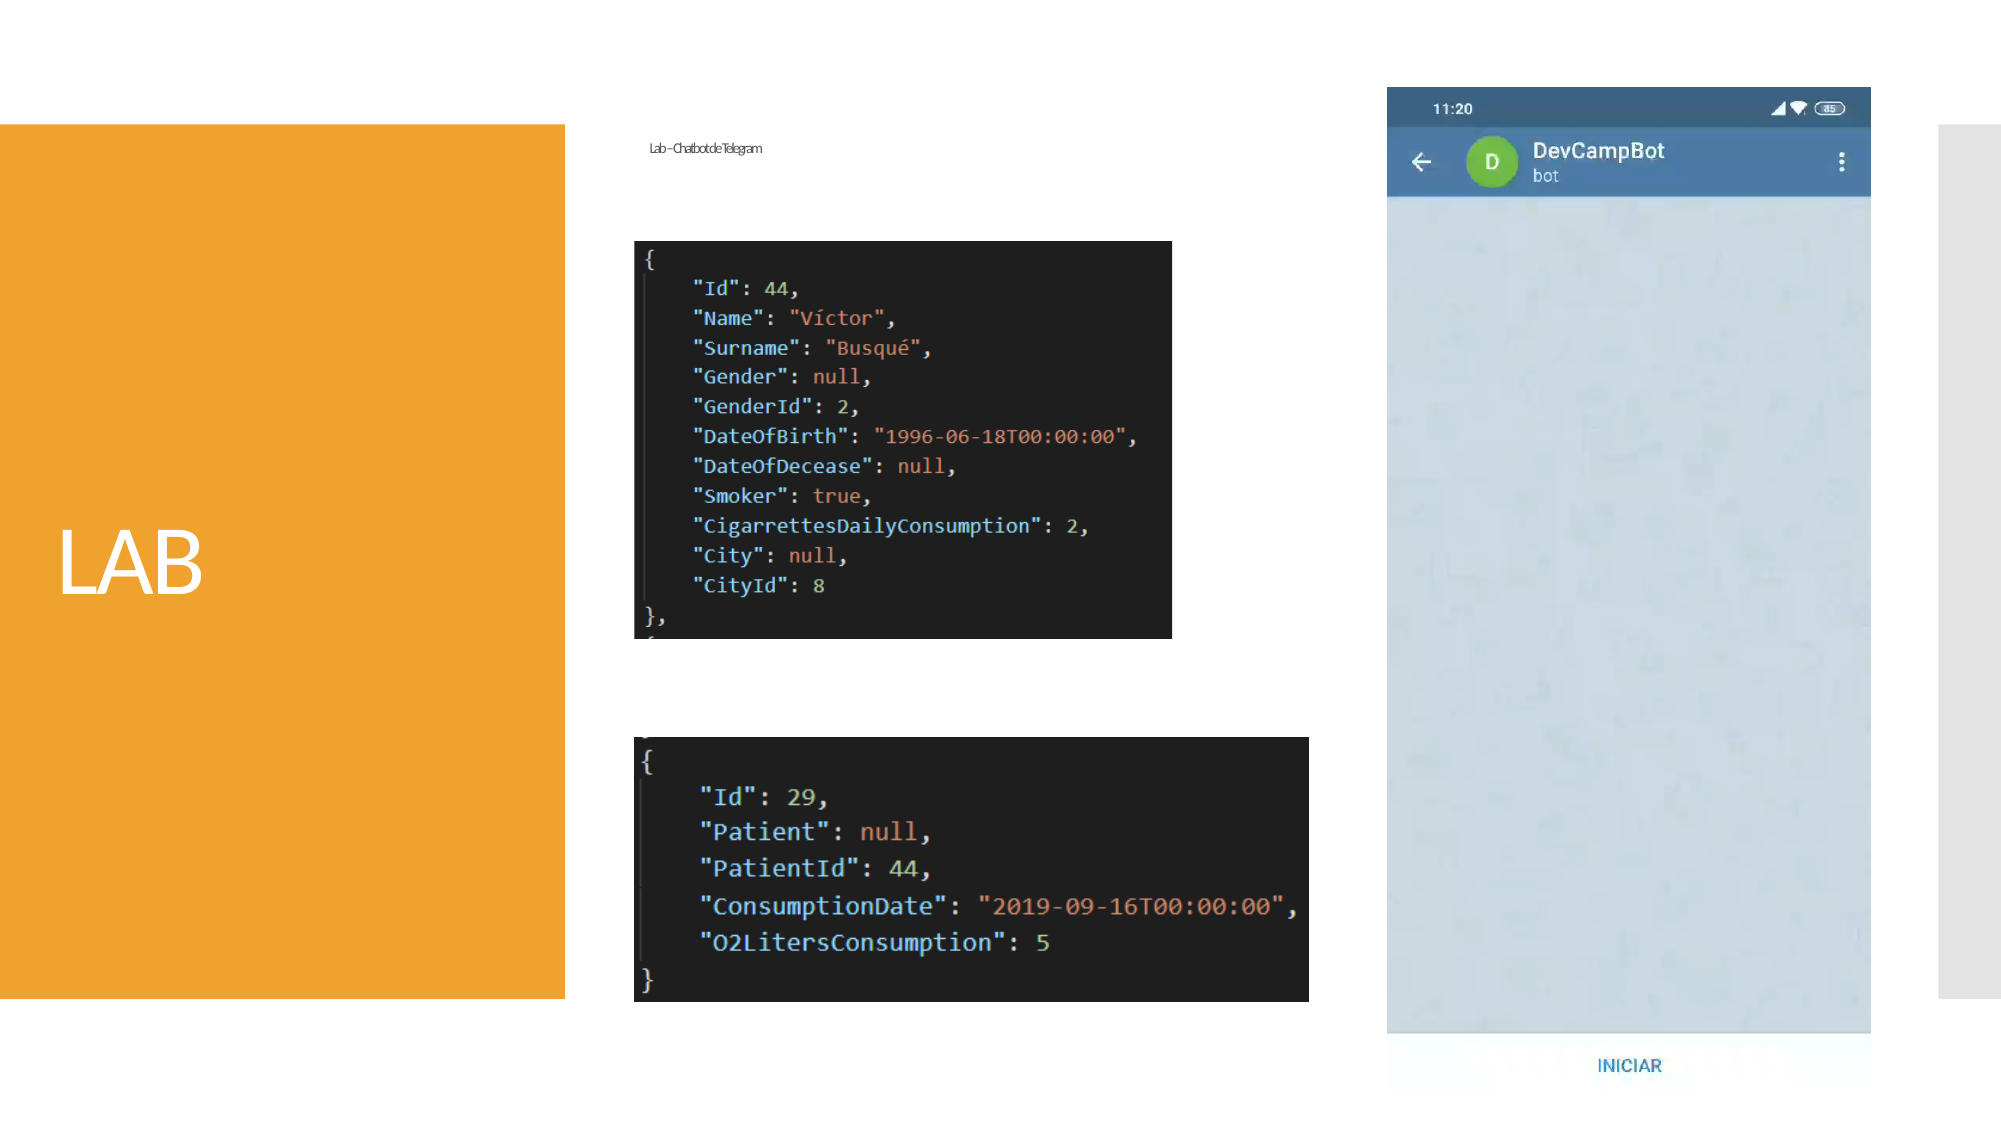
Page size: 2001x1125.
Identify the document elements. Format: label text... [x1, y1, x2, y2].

text_box LAB [41, 184, 525, 940]
picture [634, 737, 1309, 1002]
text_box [1386, 86, 1872, 1095]
title Lab – Chatbot de Telegram [634, 132, 1386, 232]
text_box [634, 232, 1386, 1003]
picture [634, 241, 1173, 639]
